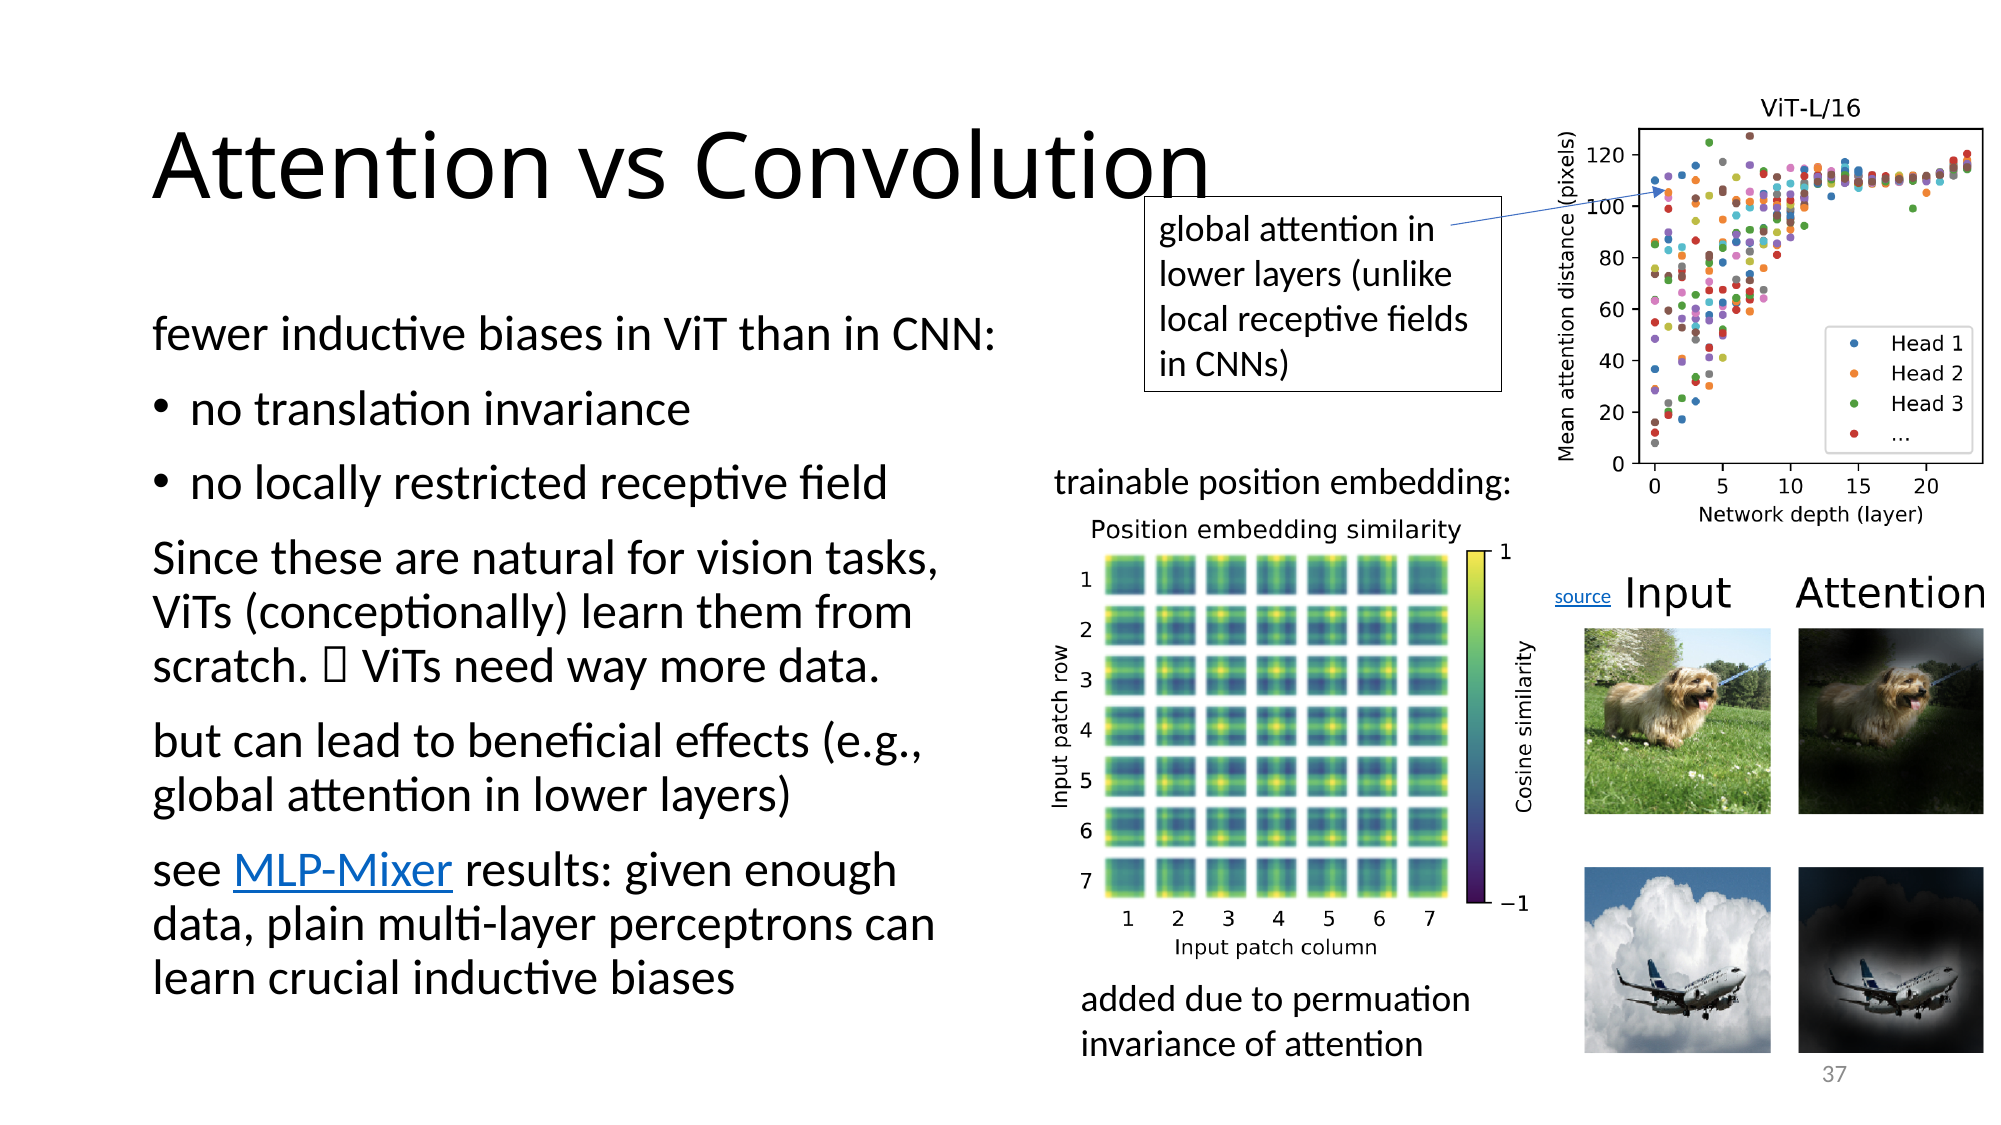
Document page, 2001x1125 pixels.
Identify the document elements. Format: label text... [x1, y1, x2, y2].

title Attention vs Convolution [137, 59, 1863, 278]
text_box added due to permuation invariance of attention [1065, 967, 1502, 1072]
picture [1044, 509, 1541, 967]
list fewer inductive biases in ViT than in CNN: no translation invariance no locally restricted receptive field Since these are natural for vision tasks, ViTs (conceptionally) learn them from scratch.  ViTs need way more data. but can lead to beneficial effects (e.g., global attention in lower layers) see MLP-Mixer results: given enough data, plain multi-layer perceptrons can learn crucial inductive biases [137, 299, 1013, 1014]
text_box source [1541, 575, 1571, 616]
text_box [1450, 190, 1666, 226]
picture [1571, 562, 1994, 1065]
picture [1554, 92, 1993, 531]
slide_number 37 [1412, 1042, 1863, 1103]
text_box trainable position embedding: [1039, 449, 1528, 509]
text_box global attention in lower layers (unlike local receptive fields in CNNs) [1144, 196, 1502, 392]
